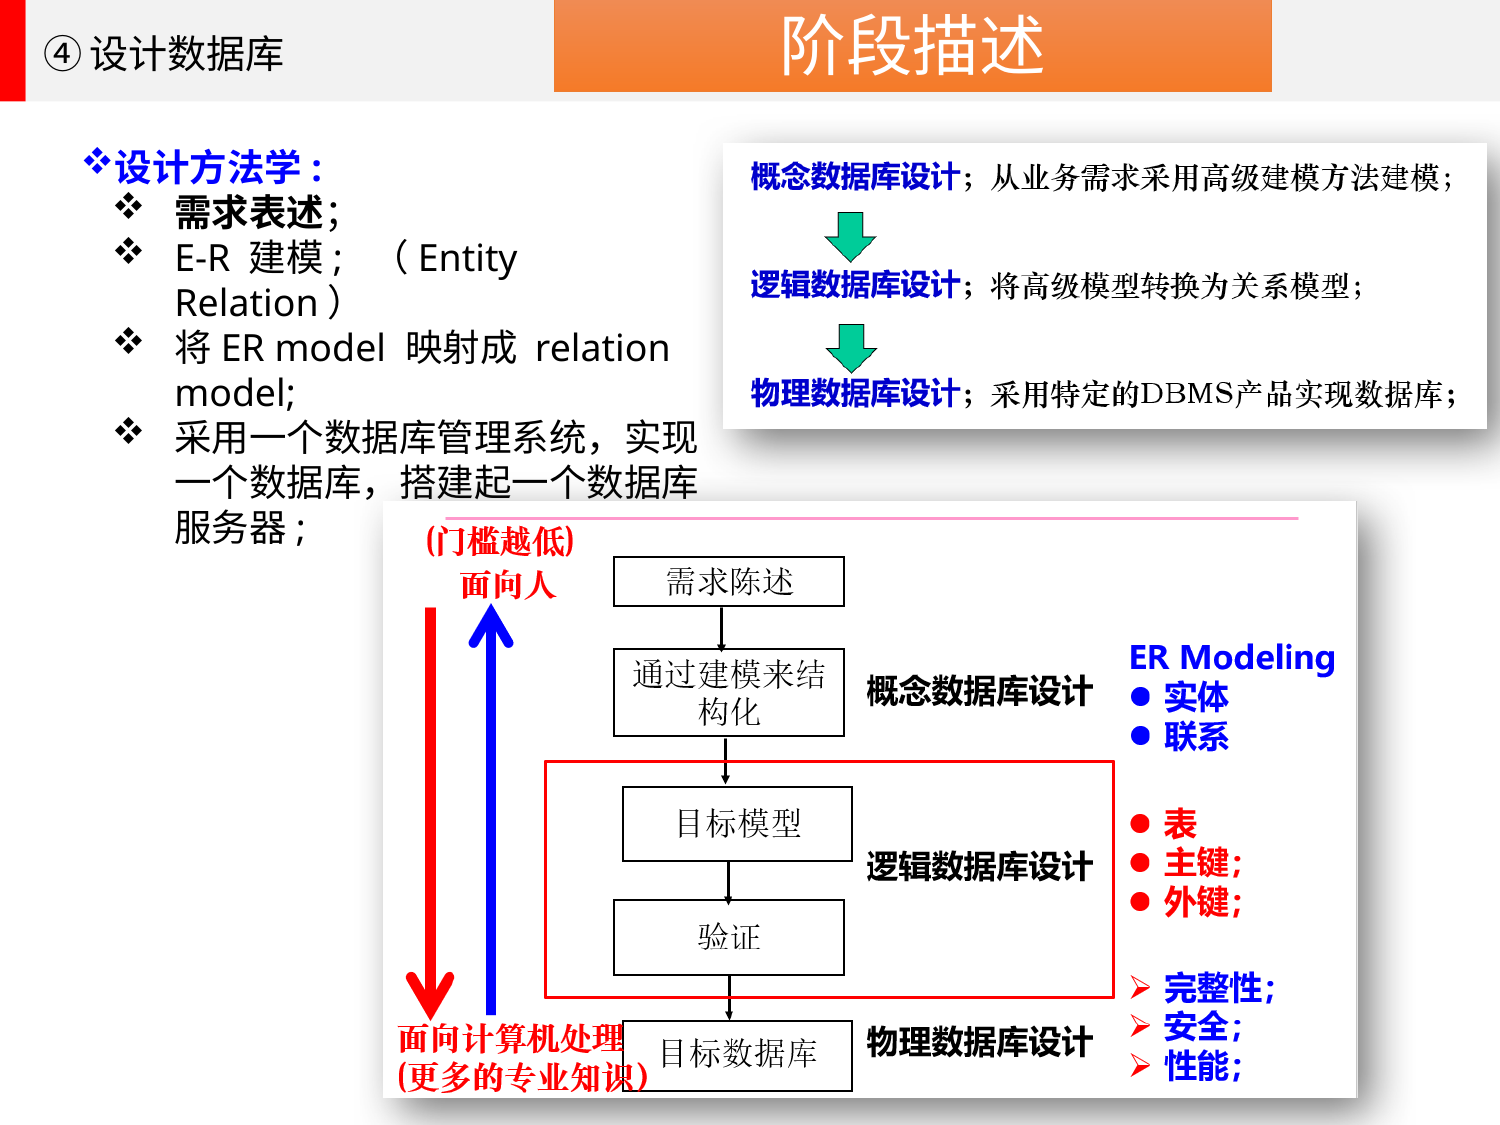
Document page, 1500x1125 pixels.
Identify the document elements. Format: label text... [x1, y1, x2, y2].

picture [723, 143, 1487, 429]
text_box ④设计数据库 [28, 27, 554, 85]
picture [383, 501, 1358, 1098]
text_box 设计方法学: 需求表述； E-R 建模; （Entity Relation） 将ER model 映射成 relation model; 采用一个数据库管理系统，实现一个数据库，搭建起一个数据库服务器; [0, 136, 737, 556]
text_box 阶段描述 [554, 0, 1272, 92]
